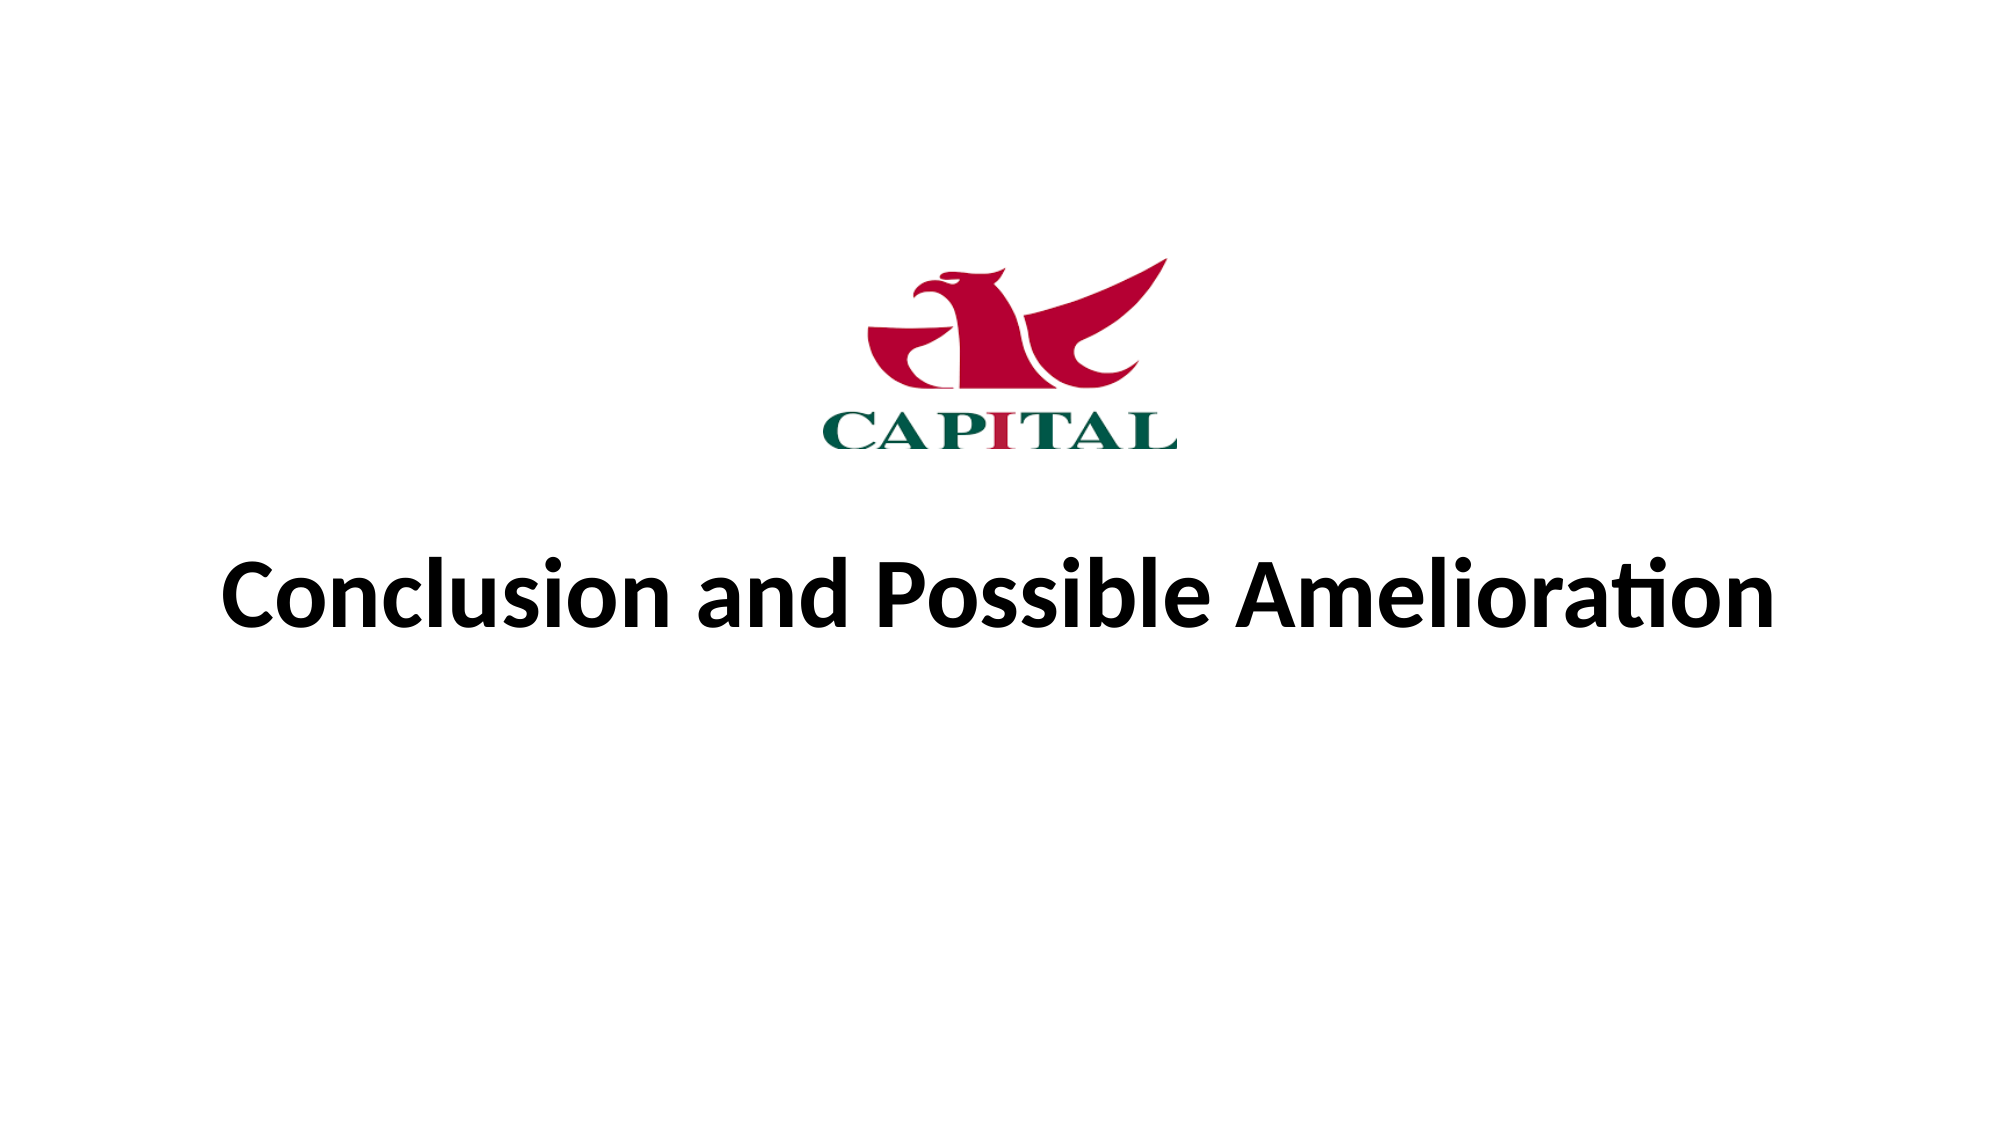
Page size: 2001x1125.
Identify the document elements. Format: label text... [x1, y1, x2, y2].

picture [823, 258, 1177, 449]
title Conclusion and Possible Amelioration [36, 509, 1964, 657]
